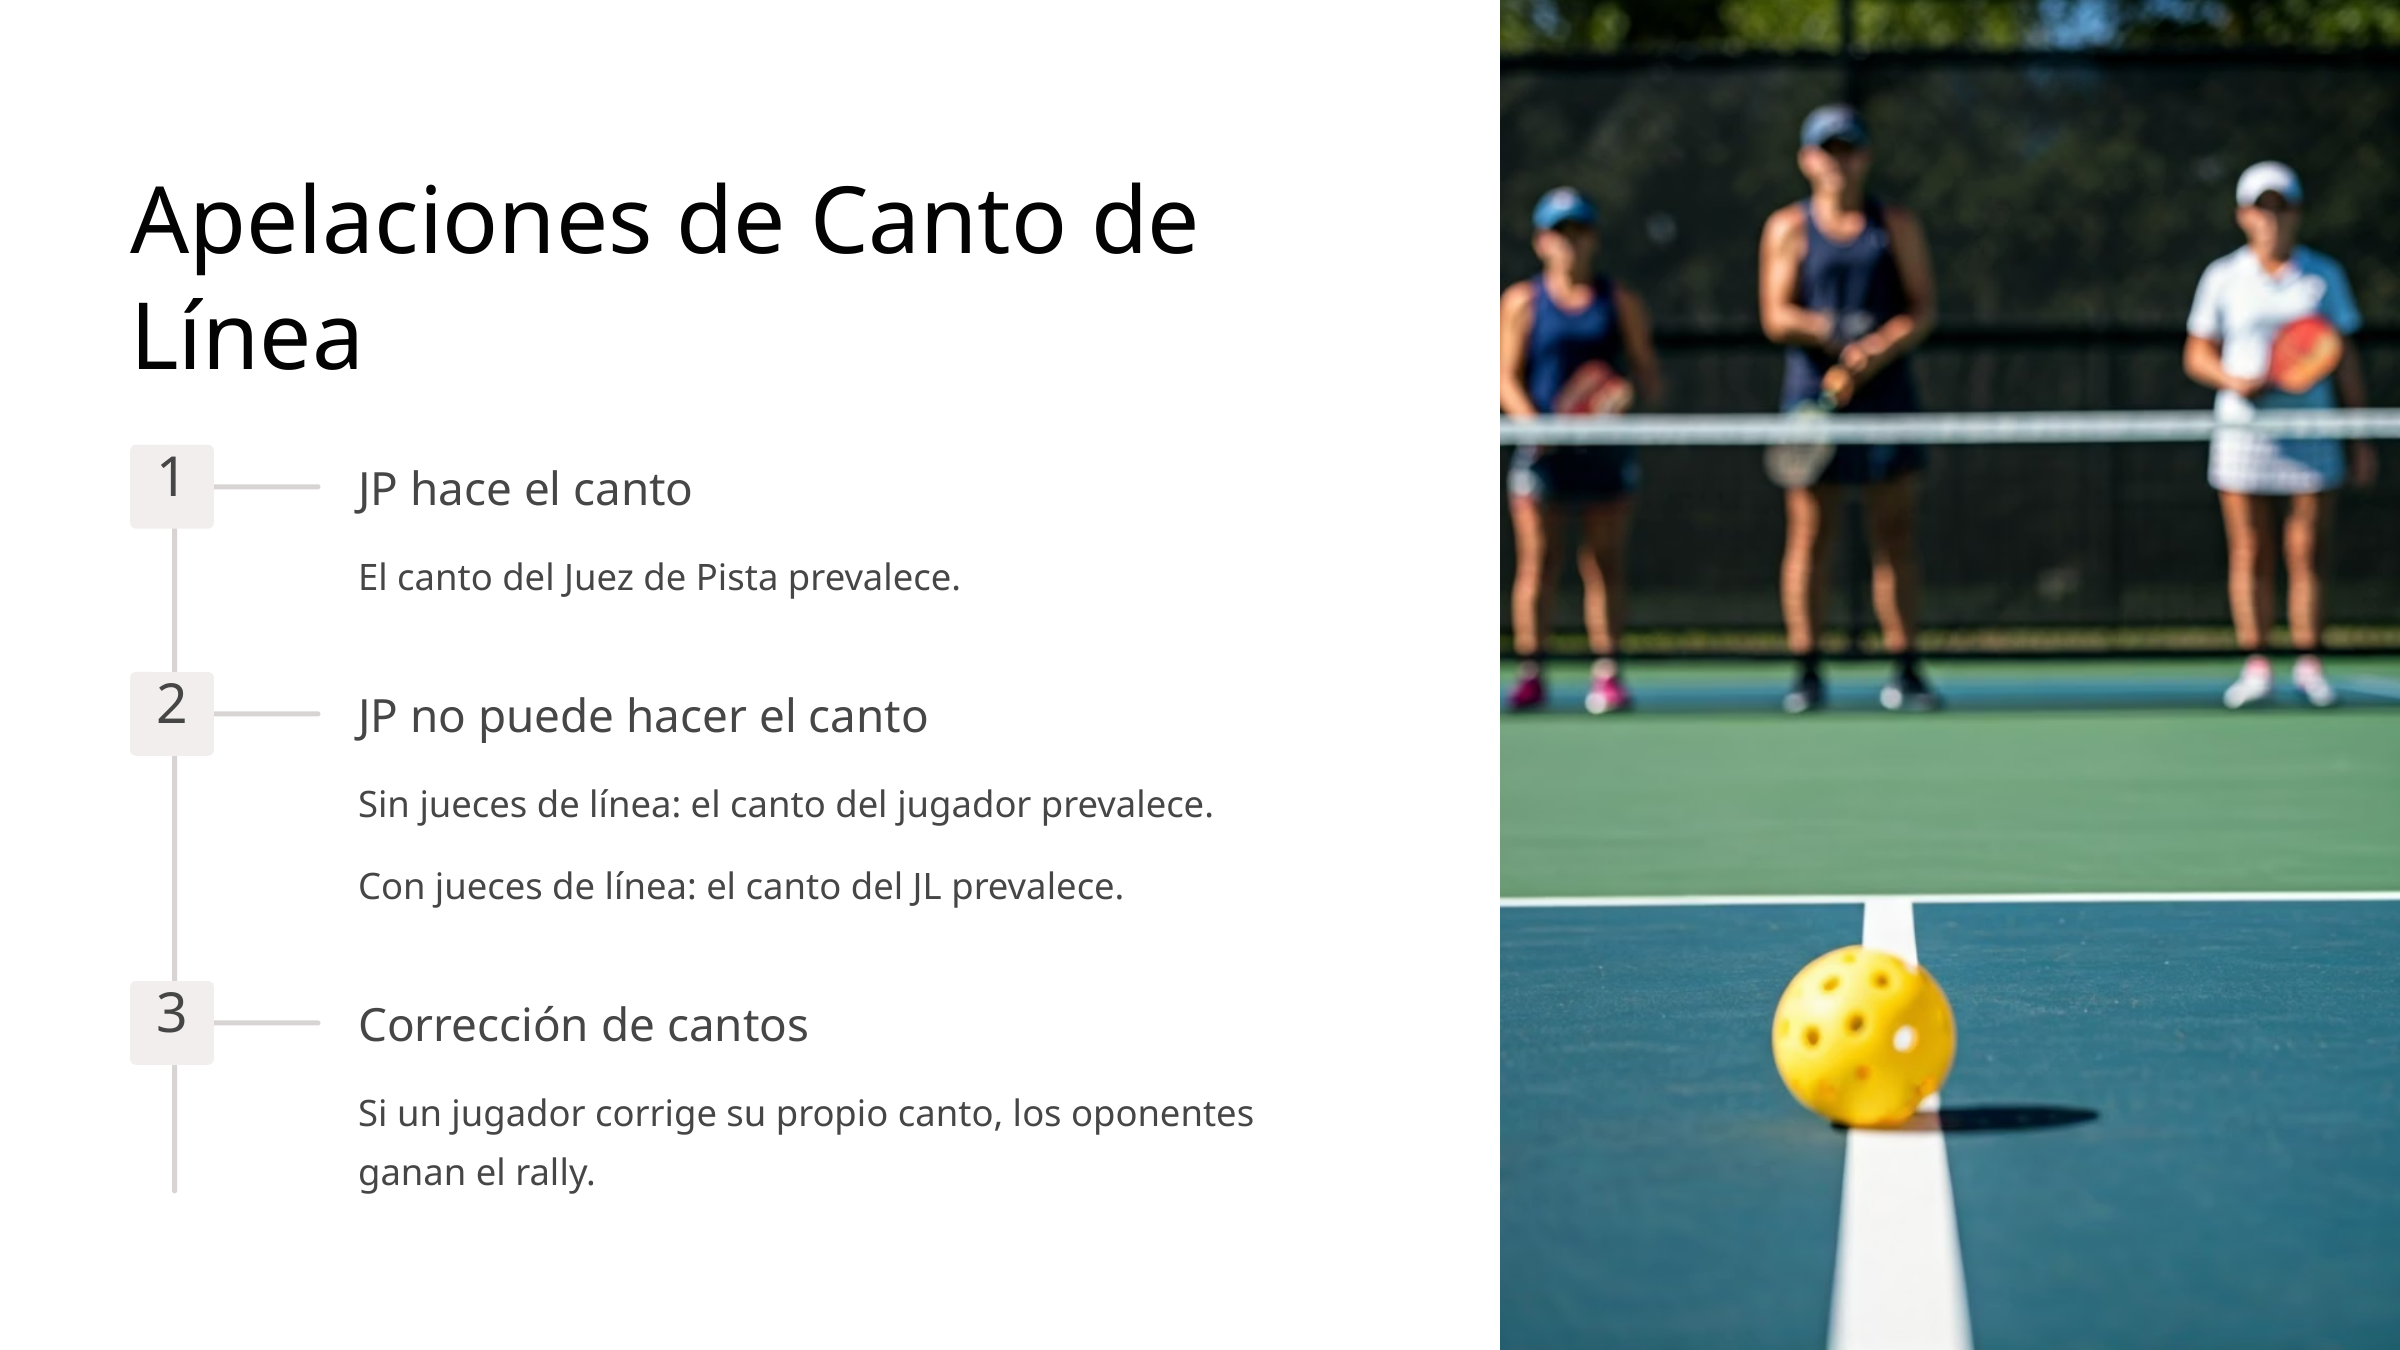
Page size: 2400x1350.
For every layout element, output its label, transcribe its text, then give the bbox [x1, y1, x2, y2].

text_box Apelaciones de Canto de Línea [130, 156, 1370, 389]
text_box El canto del Juez de Pista prevalece. [358, 538, 1370, 598]
text_box [130, 671, 214, 756]
text_box 2 [144, 679, 200, 749]
text_box [172, 756, 178, 981]
text_box Corrección de cantos [358, 993, 843, 1052]
text_box Si un jugador corrige su propio canto, los oponentes ganan el rally. [358, 1074, 1370, 1194]
picture [1499, 0, 2400, 1350]
text_box 1 [144, 451, 200, 522]
text_box [130, 444, 214, 529]
text_box Sin jueces de línea: el canto del jugador prevalece. [358, 765, 1370, 825]
text_box [172, 1065, 178, 1194]
text_box [214, 1020, 321, 1026]
text_box [130, 981, 214, 1065]
text_box JP hace el canto [358, 457, 824, 516]
text_box [214, 711, 321, 717]
text_box [172, 529, 178, 672]
text_box [214, 484, 321, 490]
text_box 3 [144, 988, 200, 1058]
text_box Con jueces de línea: el canto del JL prevalece. [358, 847, 1370, 907]
text_box JP no puede hacer el canto [358, 684, 965, 743]
